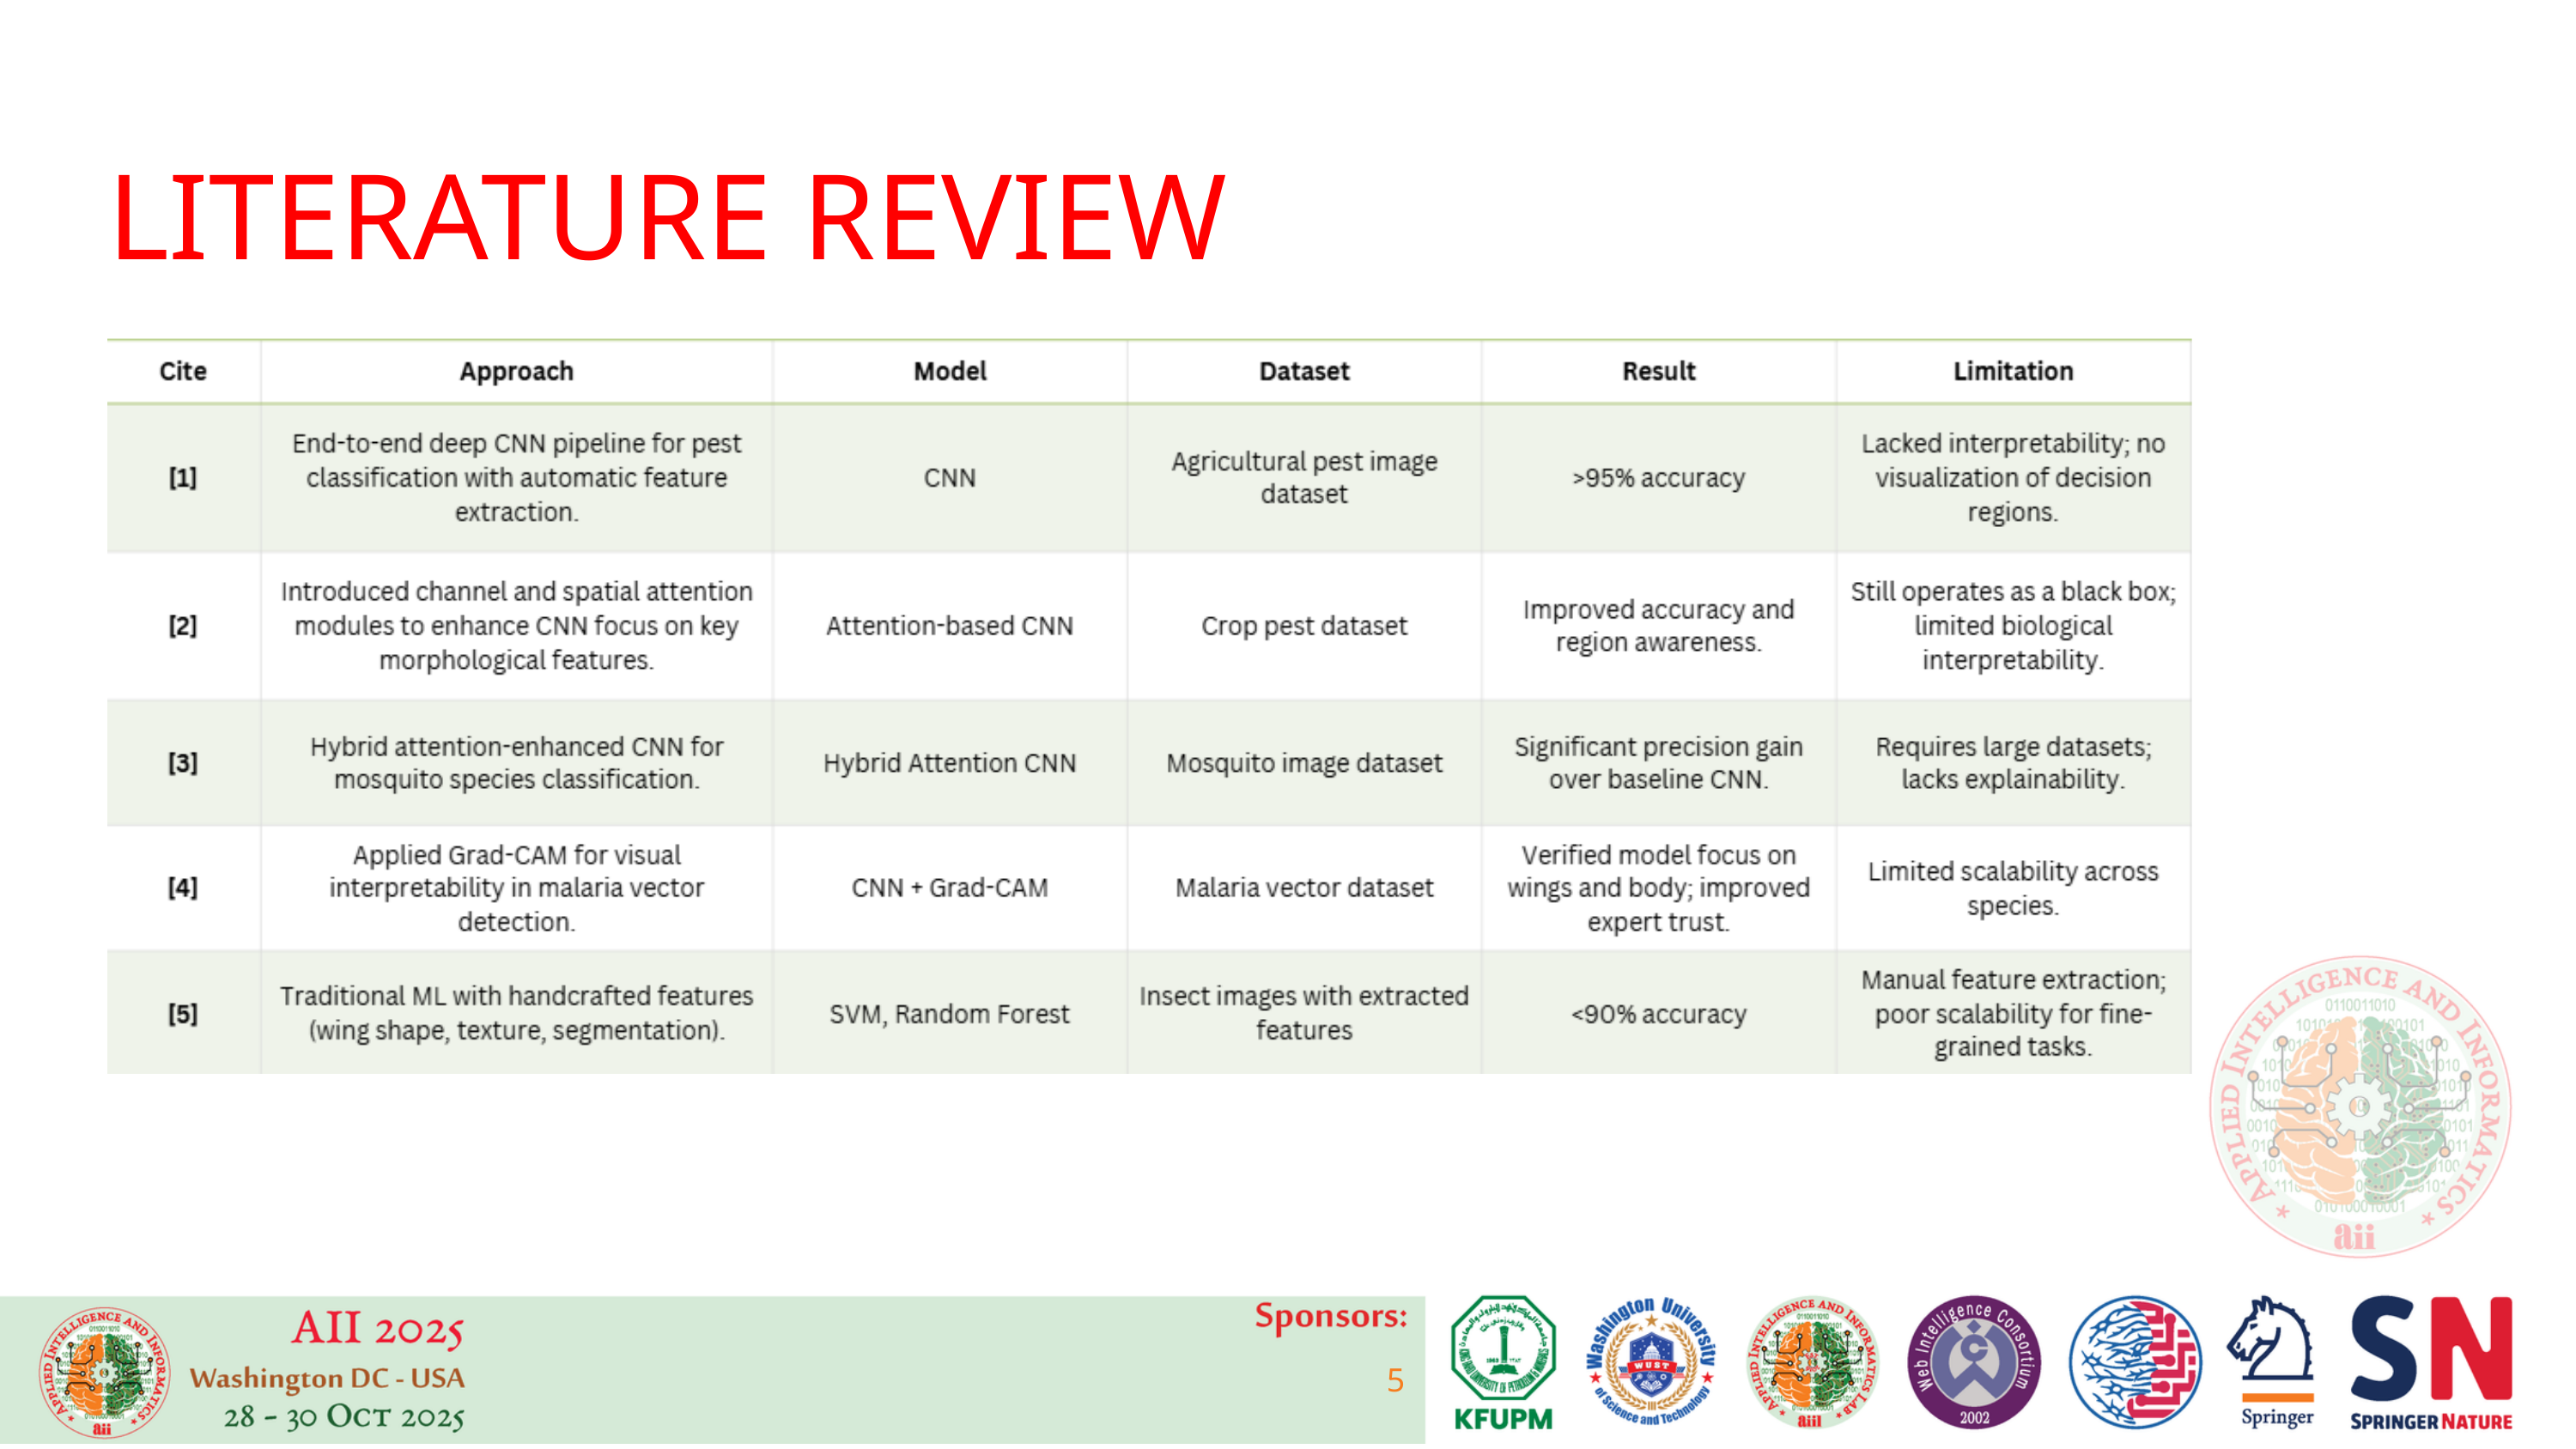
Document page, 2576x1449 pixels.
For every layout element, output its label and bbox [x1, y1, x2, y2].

text_box [974, 1342, 1406, 1421]
text_box [0, 0, 2576, 1444]
text_box [106, 0, 2367, 359]
picture [106, 337, 2192, 1074]
